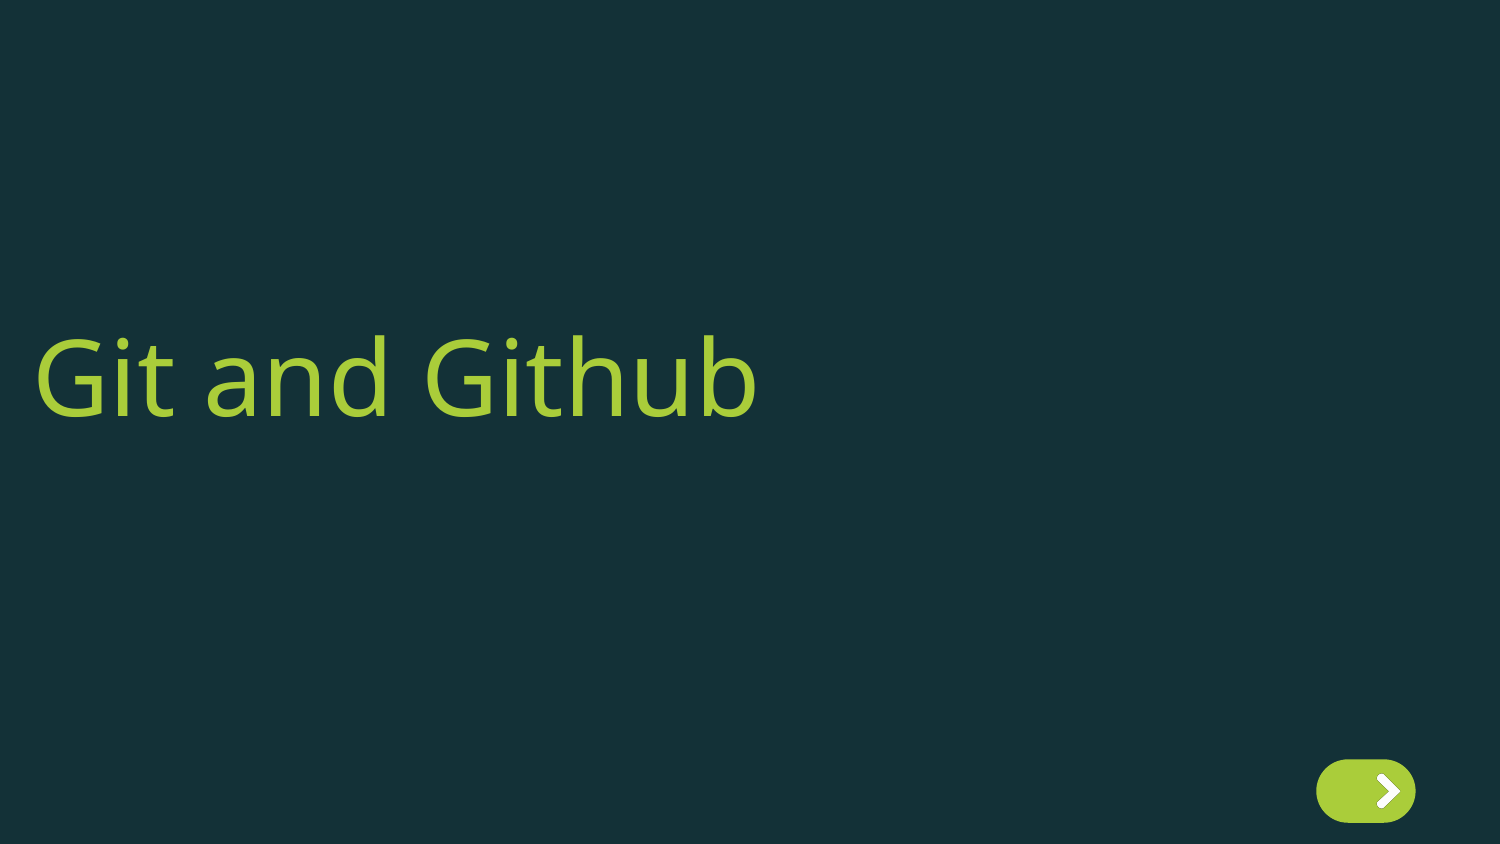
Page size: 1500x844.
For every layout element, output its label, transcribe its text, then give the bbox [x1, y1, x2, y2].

text_box Git and Github [32, 320, 1468, 441]
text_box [1316, 741, 1416, 824]
